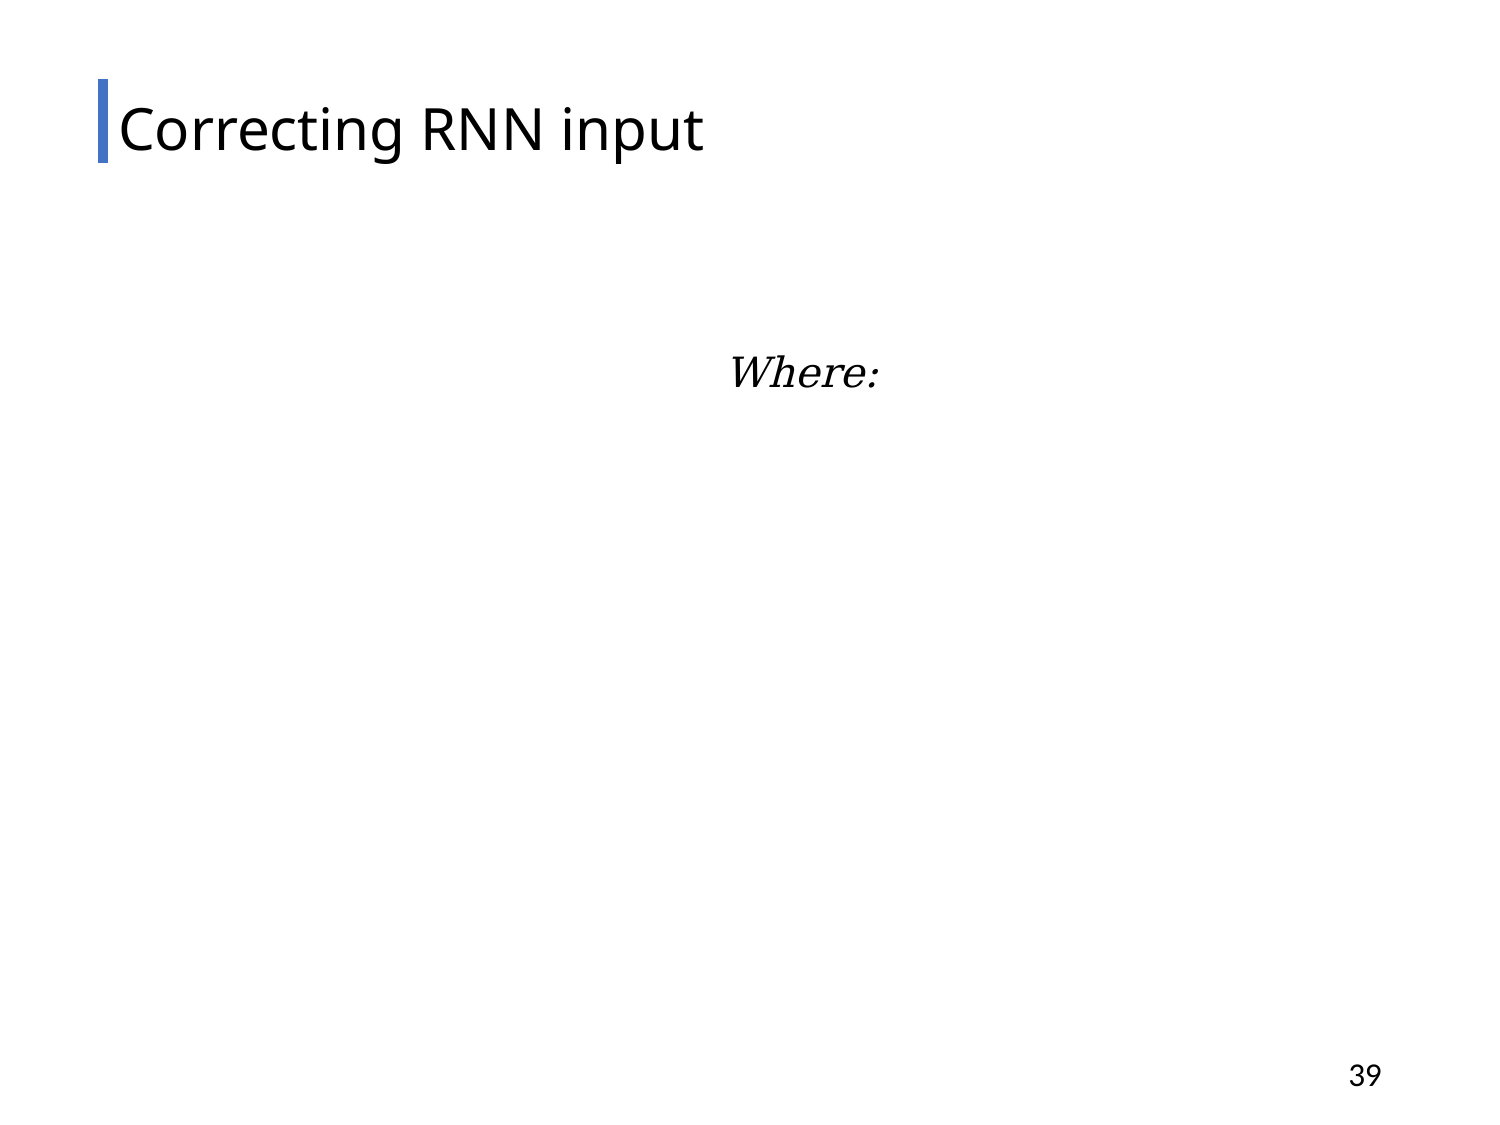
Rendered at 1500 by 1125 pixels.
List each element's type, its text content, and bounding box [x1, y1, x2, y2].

title Correcting RNN input [103, 59, 1500, 204]
slide_number 39 [1059, 1042, 1397, 1103]
